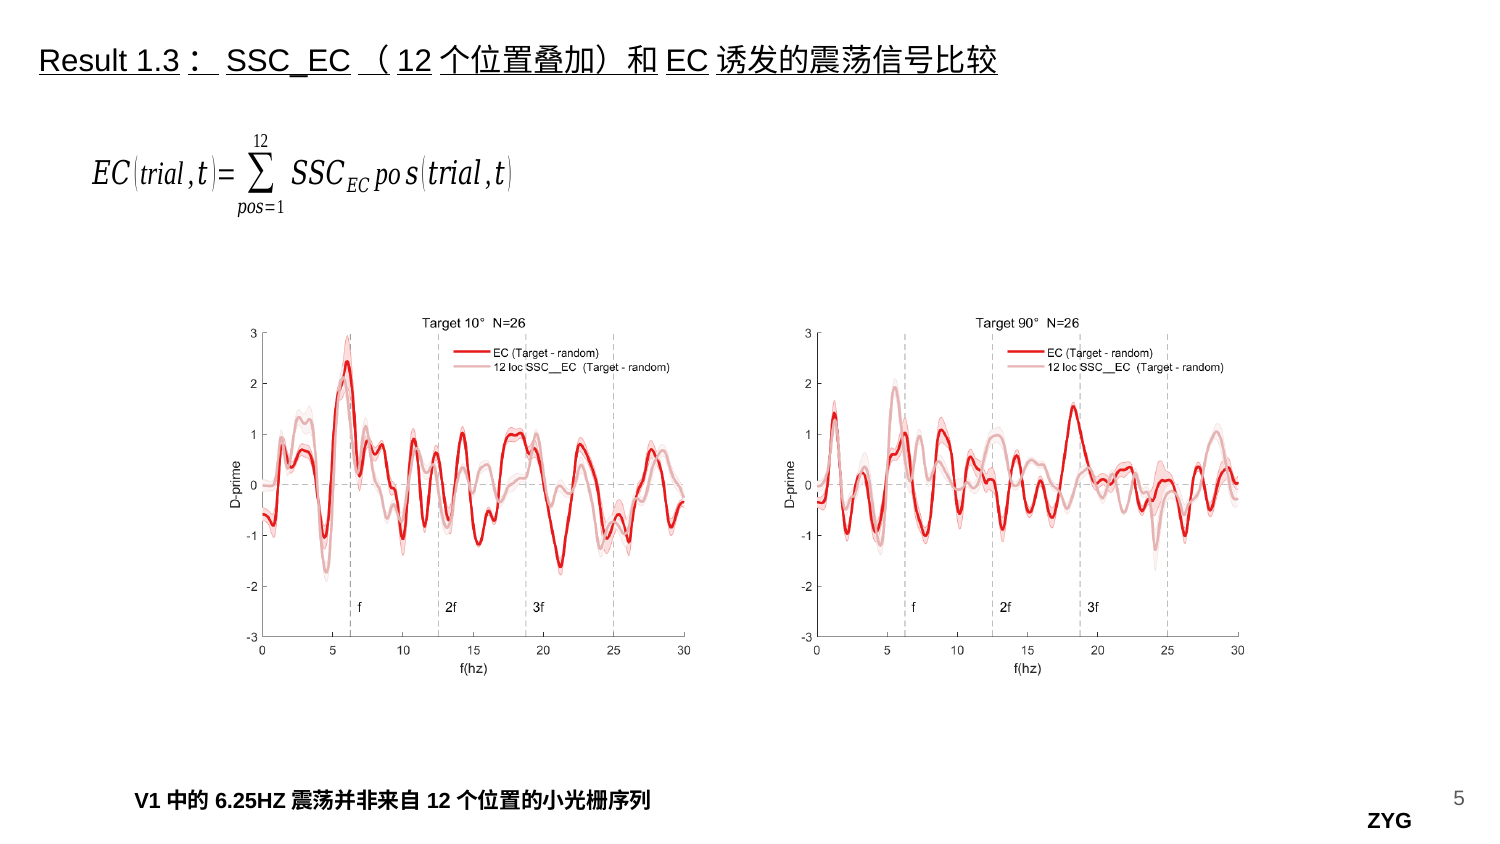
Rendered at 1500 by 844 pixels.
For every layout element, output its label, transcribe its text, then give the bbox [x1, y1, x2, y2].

text_box V1中的6.25HZ震荡并非来自12个位置的小光栅序列 [119, 779, 991, 821]
text_box Result 1.3：SSC_EC（12个位置叠加）和EC诱发的震荡信号比较 [23, 33, 1295, 86]
slide_number 5 [1389, 764, 1480, 830]
text_box ZYG [1352, 799, 1451, 844]
picture [194, 286, 1278, 689]
